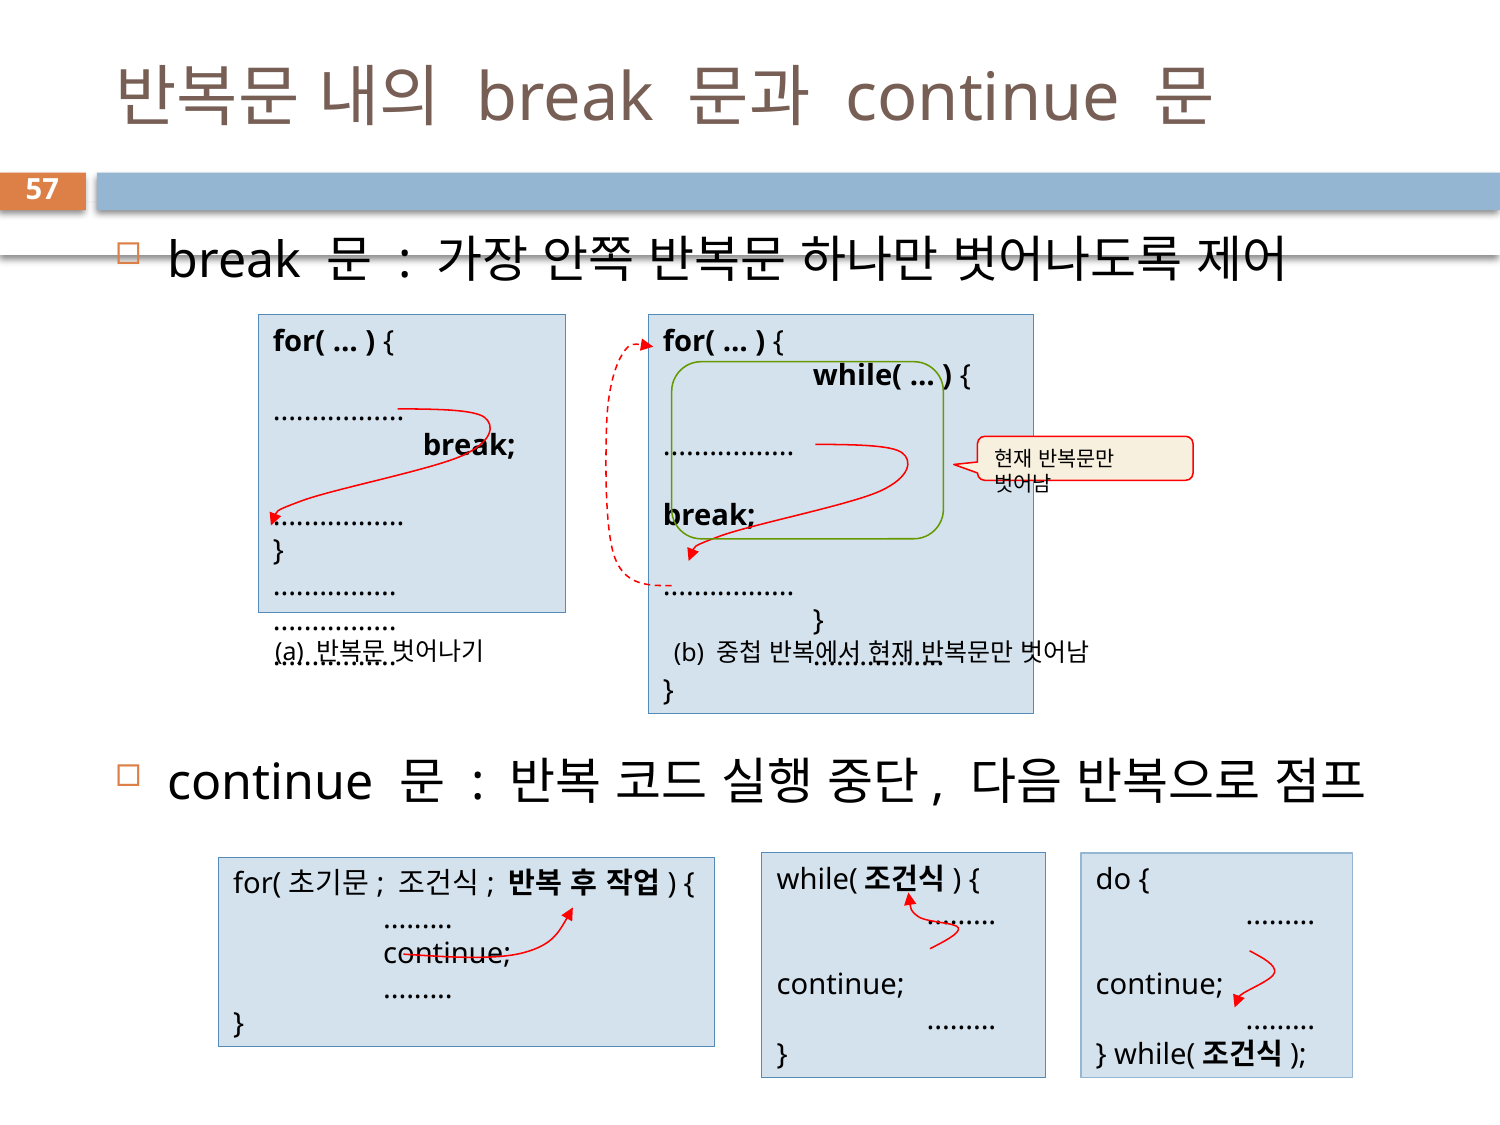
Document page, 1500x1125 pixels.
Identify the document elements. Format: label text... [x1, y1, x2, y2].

slide_number 57 [0, 170, 87, 211]
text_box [218, 852, 1353, 1050]
title 반복문 내의 break 문과 continue 문 [100, 37, 1438, 149]
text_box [252, 314, 1204, 676]
list break 문 : 가장 안쪽 반복문 하나만 벗어나도록 제어 continue 문 : 반복 코드 실행 중단, 다음 반복으로 점프 [100, 219, 1438, 1047]
